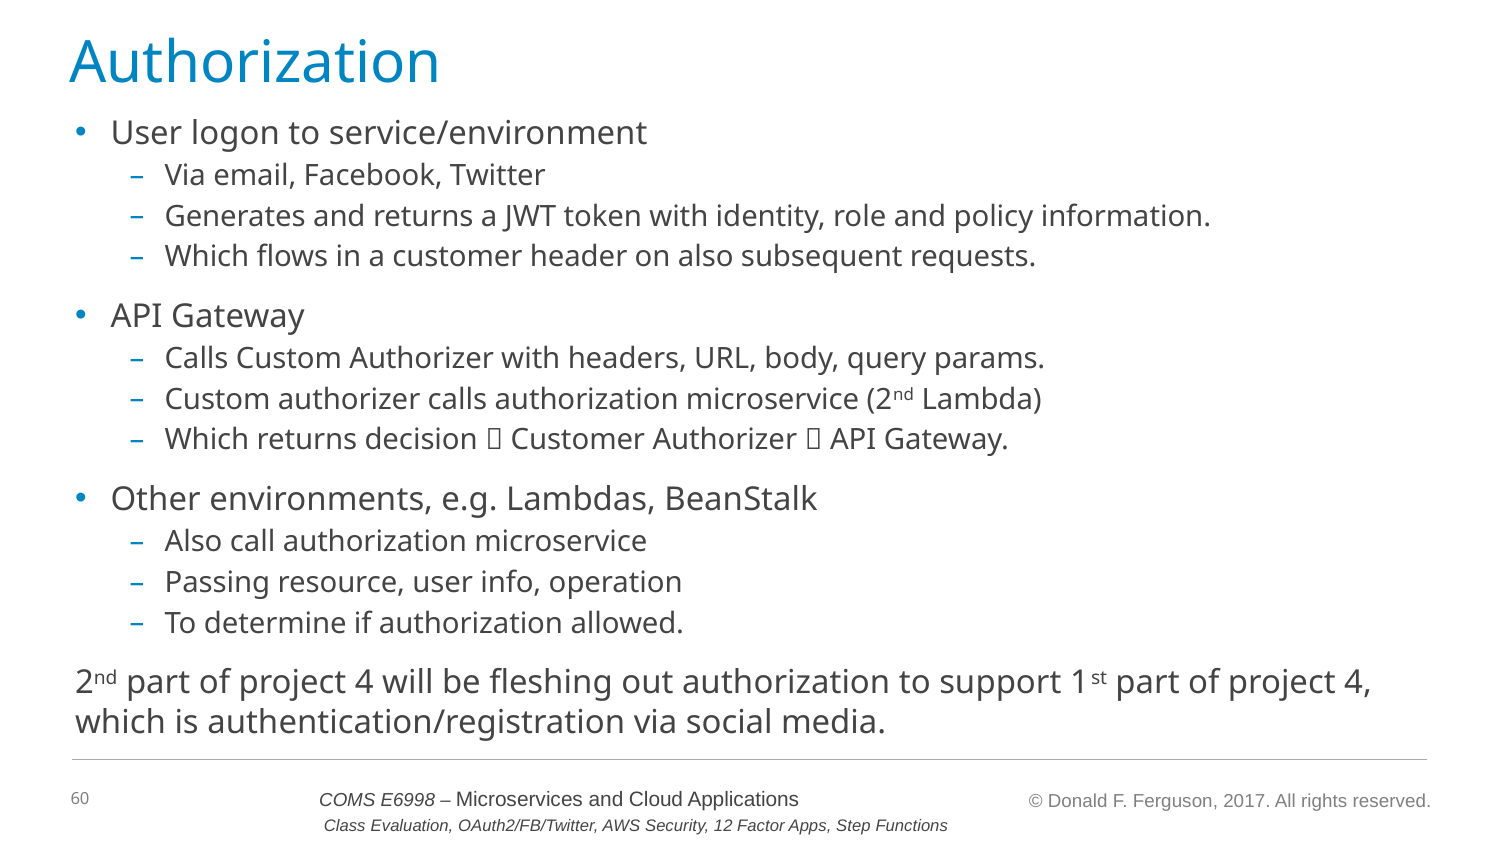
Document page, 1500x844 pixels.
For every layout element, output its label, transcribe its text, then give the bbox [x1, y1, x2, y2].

title Authorization [69, 31, 1429, 96]
list User logon to service/environment Via email, Facebook, Twitter Generates and returns a JWT token with identity, role and policy information. Which flows in a customer header on also subsequent requests. API Gateway Calls Custom Authorizer with headers, URL, body, query params. Custom authorizer calls authorization microservice (2nd Lambda) Which returns decision  Customer Authorizer  API Gateway. Other environments, e.g. Lambdas, BeanStalk Also call authorization microservice Passing resource, user info, operation To determine if authorization allowed. 2nd part of project 4 will be fleshing out authorization to support 1st part of project 4, which is authentication/registration via social media. [74, 111, 1432, 741]
